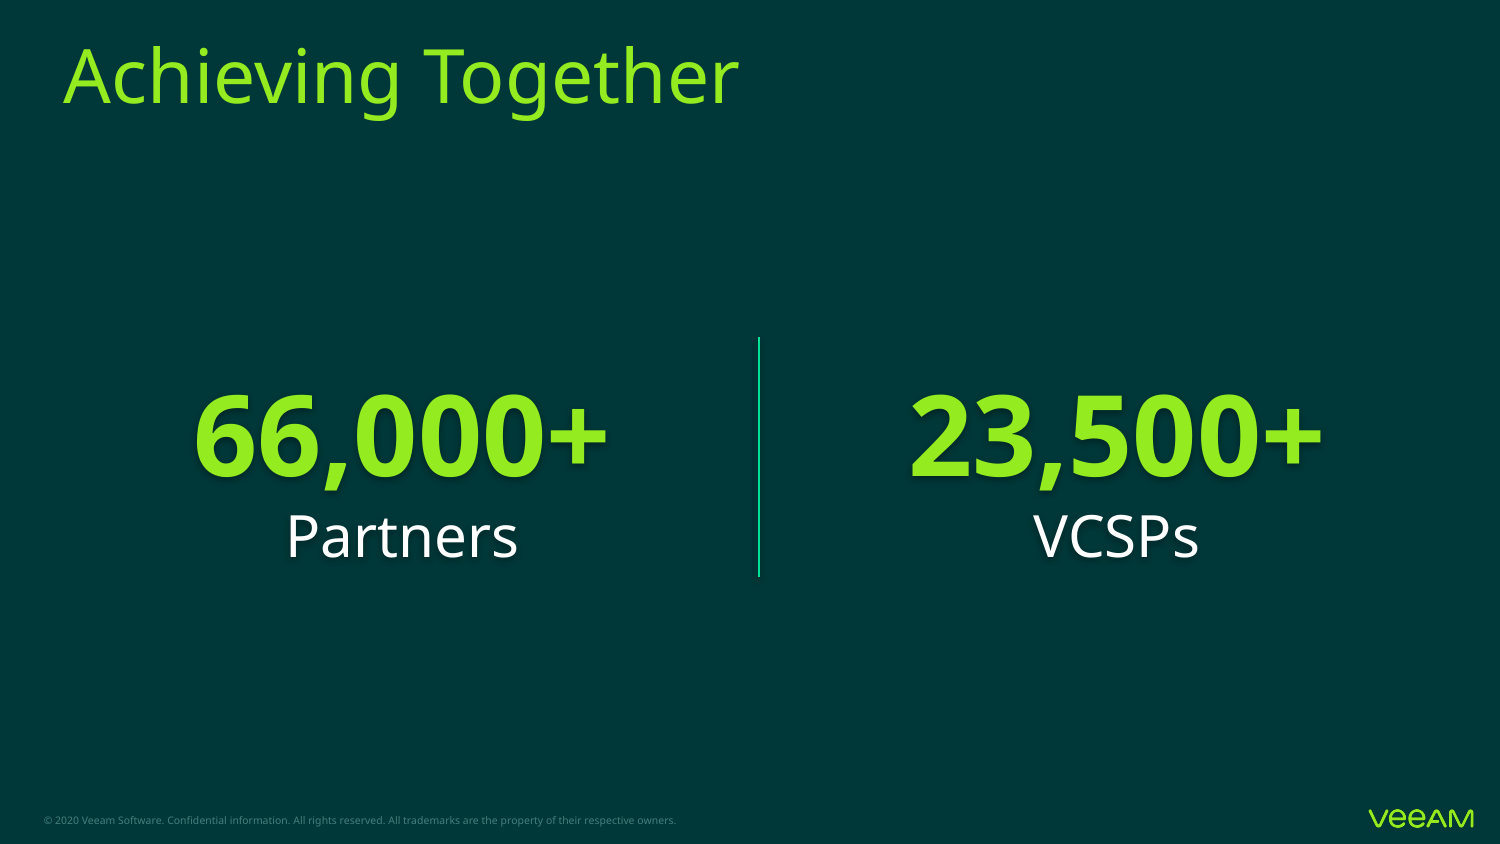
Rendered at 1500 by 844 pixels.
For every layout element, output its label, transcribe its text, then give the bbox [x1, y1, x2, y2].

text_box 66,000+ Partners [72, 304, 726, 636]
title Achieving Together [63, 28, 1436, 140]
picture [1368, 809, 1474, 828]
text_box 23,500+ VCSPs [786, 304, 1440, 636]
